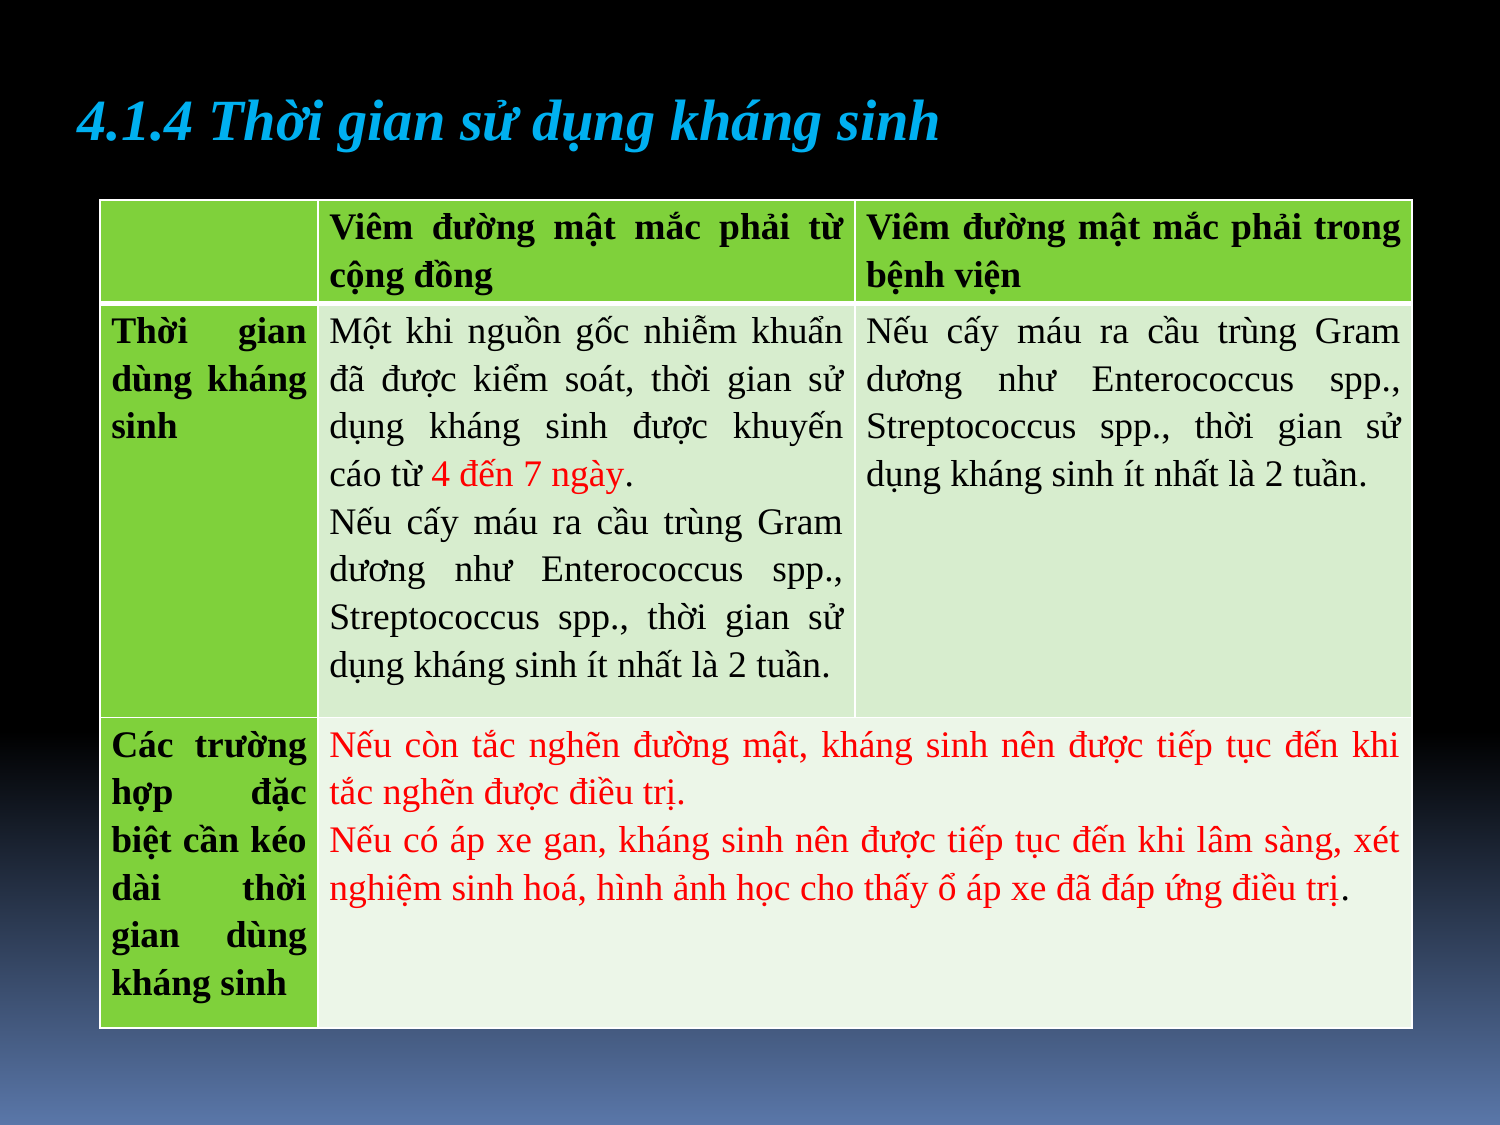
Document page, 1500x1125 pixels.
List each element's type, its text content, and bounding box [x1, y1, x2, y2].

table_header [101, 201, 317, 301]
table_cell Một khi nguồn gốc nhiễm khuẩn đã được kiểm soát, thời gian sử dụng kháng sinh được khuyến cáo từ 4 đến 7 ngày. Nếu cấy máu ra cầu trùng Gram dương như Enterococcus spp., Streptococcus spp., thời gian sử dụng kháng sinh ít nhất là 2 tuần. [319, 306, 854, 717]
table_header Viêm đường mật mắc phải trong bệnh viện [856, 201, 1411, 301]
table_cell Thời gian dùng kháng sinh [101, 306, 317, 717]
text_box 4.1.4 Thời gian sử dụng kháng sinh [62, 75, 1225, 160]
table_cell Nếu còn tắc nghẽn đường mật, kháng sinh nên được tiếp tục đến khi tắc nghẽn được điều trị. Nếu có áp xe gan, kháng sinh nên được tiếp tục đến khi lâm sàng, xét nghiệm sinh hoá, hình ảnh học cho thấy ổ áp xe đã đáp ứng điều trị. [319, 718, 1411, 1027]
table_cell Nếu cấy máu ra cầu trùng Gram dương như Enterococcus spp., Streptococcus spp., thời gian sử dụng kháng sinh ít nhất là 2 tuần. [856, 306, 1411, 717]
table_cell Các trường hợp đặc biệt cần kéo dài thời gian dùng kháng sinh [101, 718, 317, 1027]
table_header Viêm đường mật mắc phải từ cộng đồng [319, 201, 854, 301]
